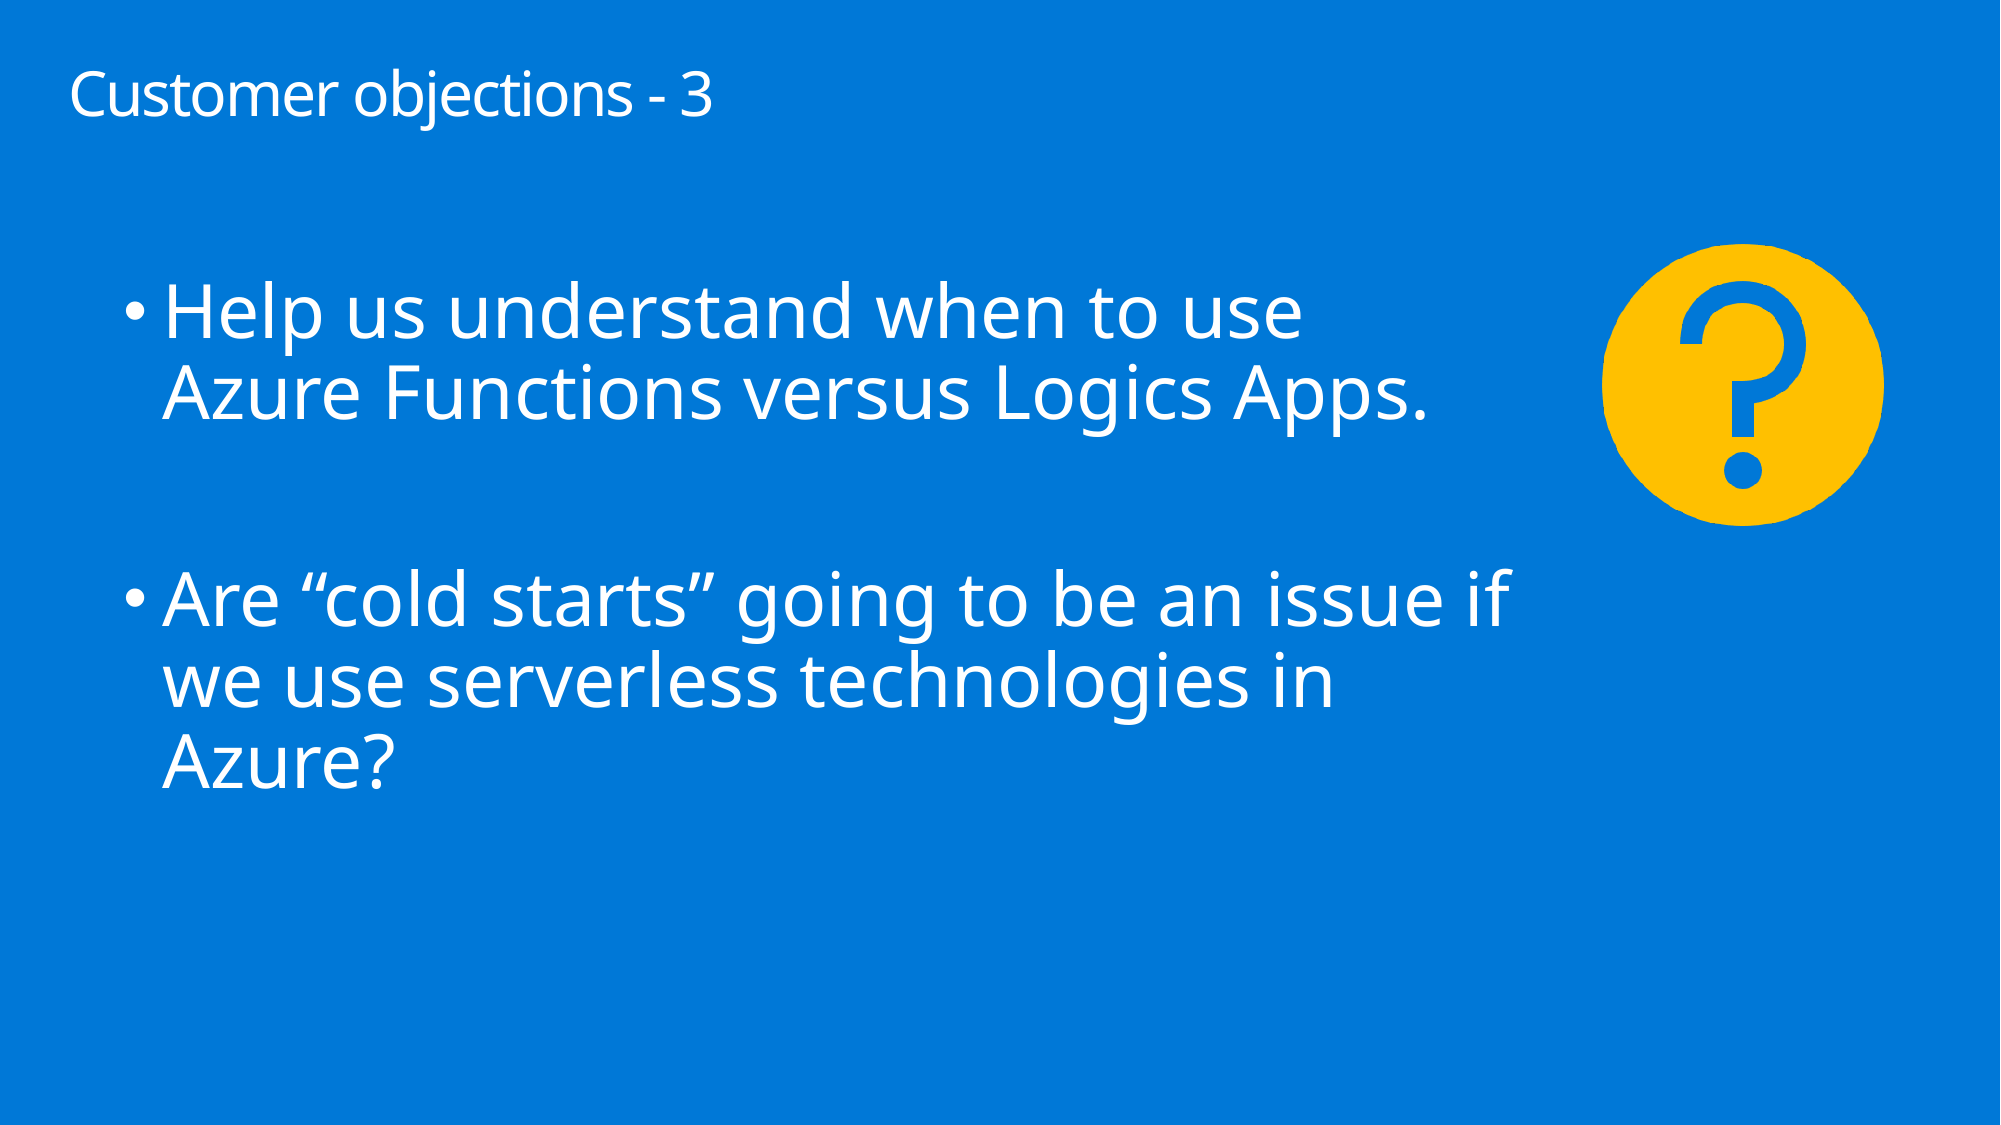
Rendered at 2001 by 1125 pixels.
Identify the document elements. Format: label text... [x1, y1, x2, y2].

picture [1563, 206, 1921, 563]
list Help us understand when to use Azure Functions versus Logics Apps. Are “cold starts” going to be an issue if we use serverless technologies in Azure? [44, 259, 1547, 1035]
title Customer objections - 3 [44, 47, 1957, 196]
